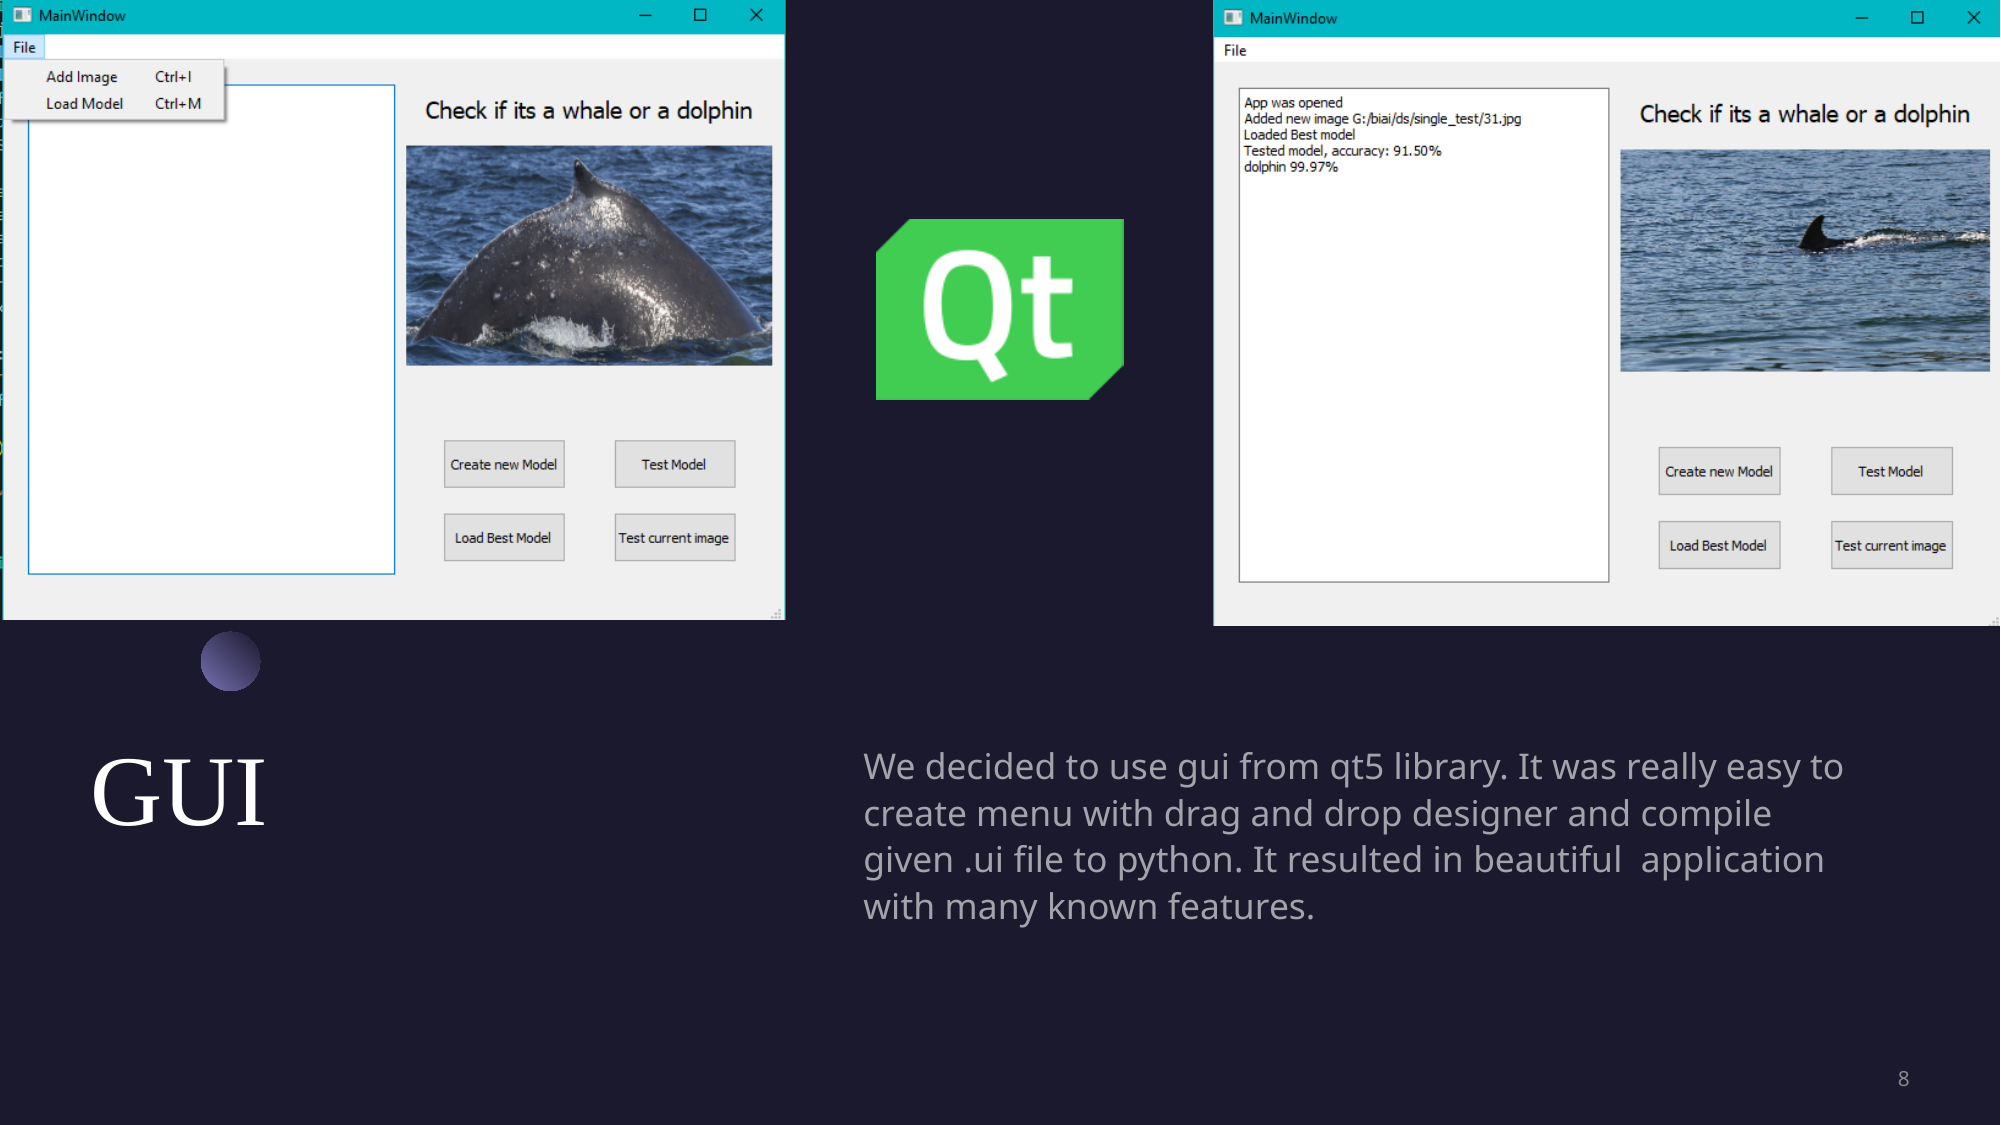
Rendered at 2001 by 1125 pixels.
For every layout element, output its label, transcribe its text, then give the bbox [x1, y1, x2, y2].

title GUI [90, 739, 829, 996]
picture [1213, 0, 2000, 626]
slide_number 8 [1632, 1067, 1910, 1093]
list We decided to use gui from qt5 library. It was really easy to create menu with drag and drop designer and compile given .ui file to python. It resulted in beautiful application with many known features. [863, 739, 1884, 997]
picture [0, 0, 787, 620]
picture [876, 219, 1124, 401]
